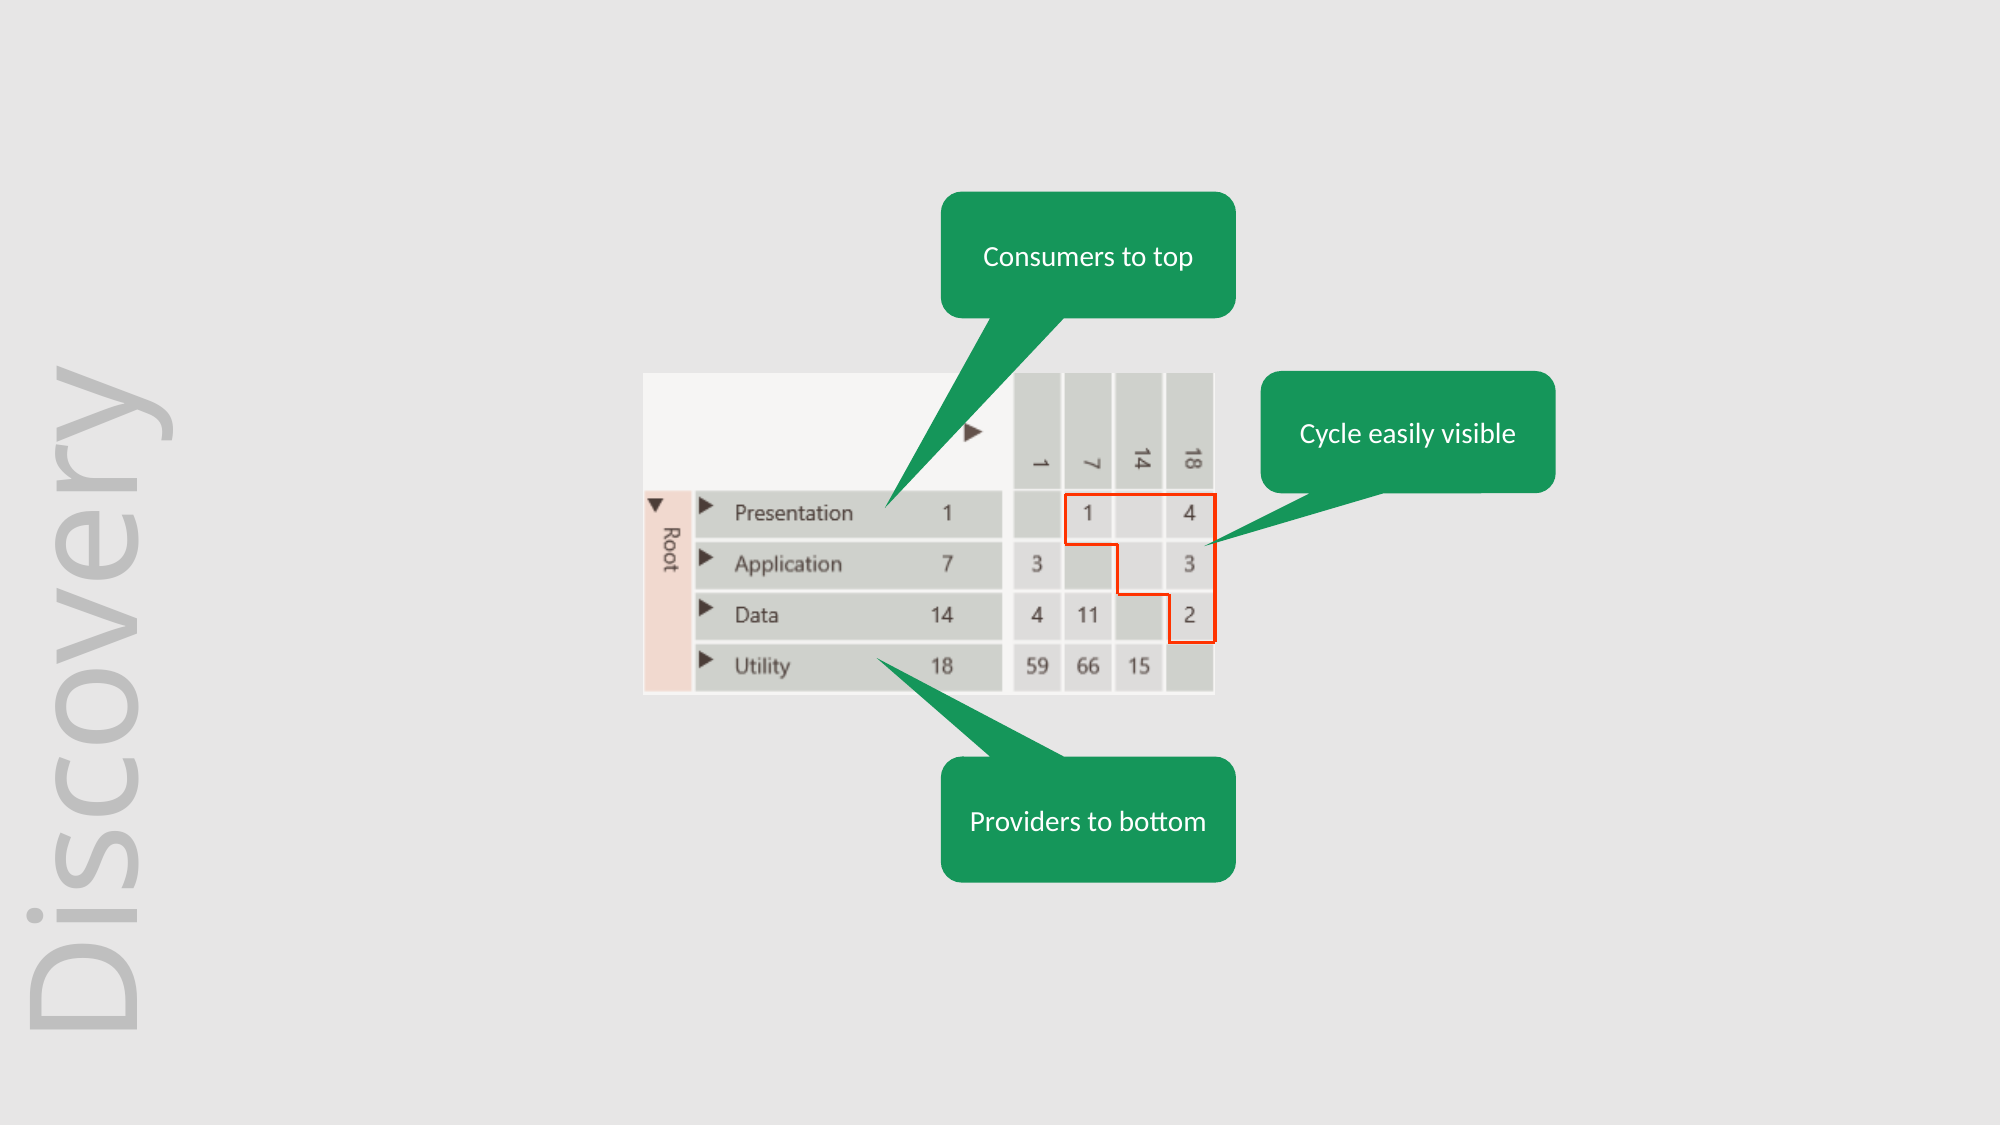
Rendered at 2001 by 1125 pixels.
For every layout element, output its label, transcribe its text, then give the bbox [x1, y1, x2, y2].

text_box Consumers to top [940, 190, 1237, 373]
text_box Providers to bottom [918, 695, 1237, 884]
text_box Cycle easily visible [1215, 370, 1557, 544]
text_box Discovery [0, 0, 190, 1125]
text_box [1065, 493, 1215, 643]
picture [643, 373, 1215, 695]
